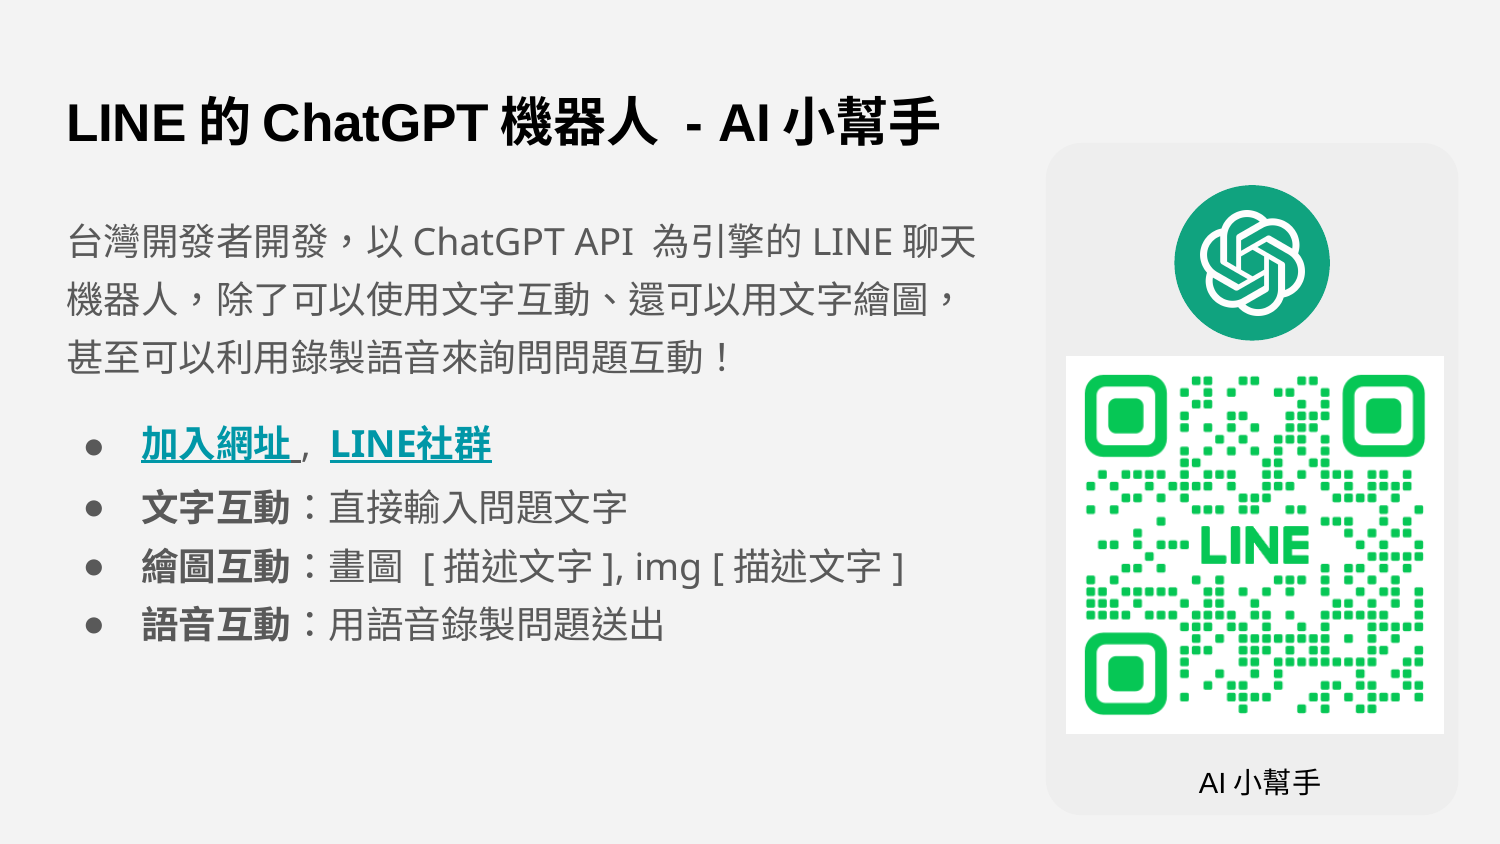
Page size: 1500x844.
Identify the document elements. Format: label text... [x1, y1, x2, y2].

text_box [1045, 154, 1459, 816]
title LINE的ChatGPT機器人 - AI小幫手 [51, 72, 1449, 167]
list 台灣開發者開發，以ChatGPT API 為引擎的LINE聊天機器人，除了可以使用文字互動、還可以用文字繪圖，甚至可以利用錄製語音來詢問問題互動！ 加入網址 , LINE社群 文字互動：直接輸入問題文字 繪圖互動：畫圖 [描述文字], img [描述文字] 語音互動：用語音錄製問題送出 [51, 189, 995, 750]
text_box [1174, 184, 1331, 341]
picture [1066, 356, 1445, 734]
text_box AI小幫手 [1122, 749, 1399, 815]
